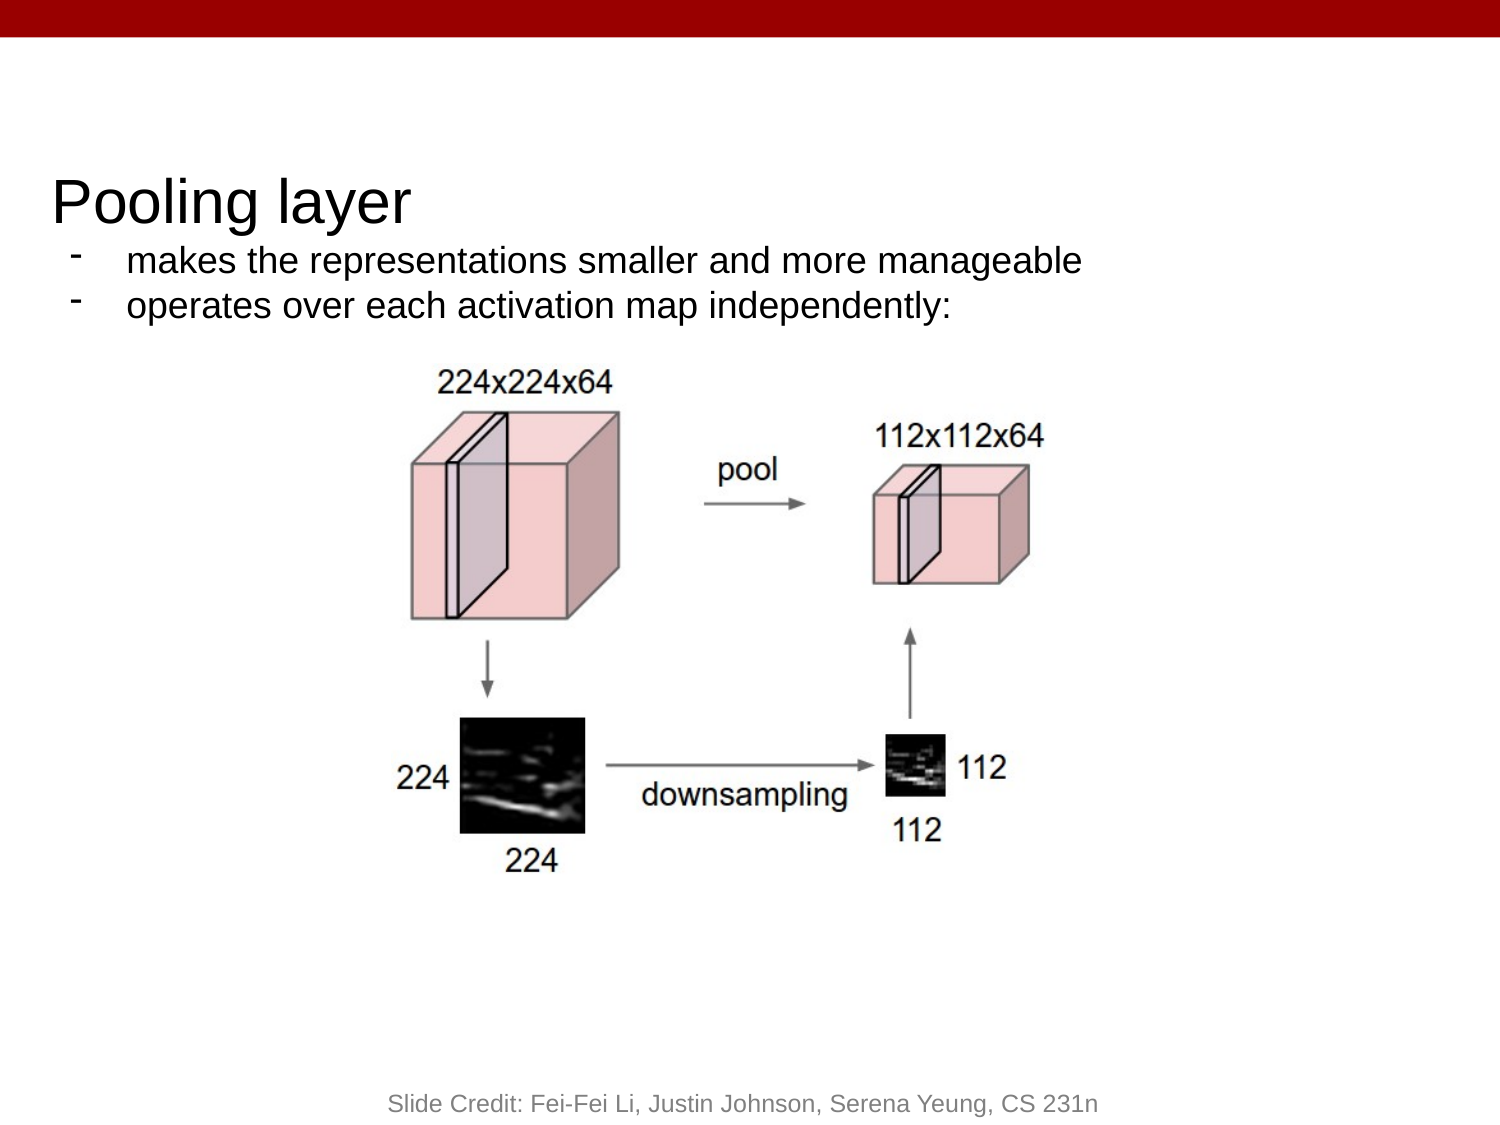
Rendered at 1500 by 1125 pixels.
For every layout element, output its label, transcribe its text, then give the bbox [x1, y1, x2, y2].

picture [391, 362, 1048, 882]
text_box Slide Credit: Fei-Fei Li, Justin Johnson, Serena Yeung, CS 231n [299, 1049, 1188, 1125]
text_box Pooling layer makes the representations smaller and more manageable operates over each activation map independently: [36, 146, 1482, 352]
